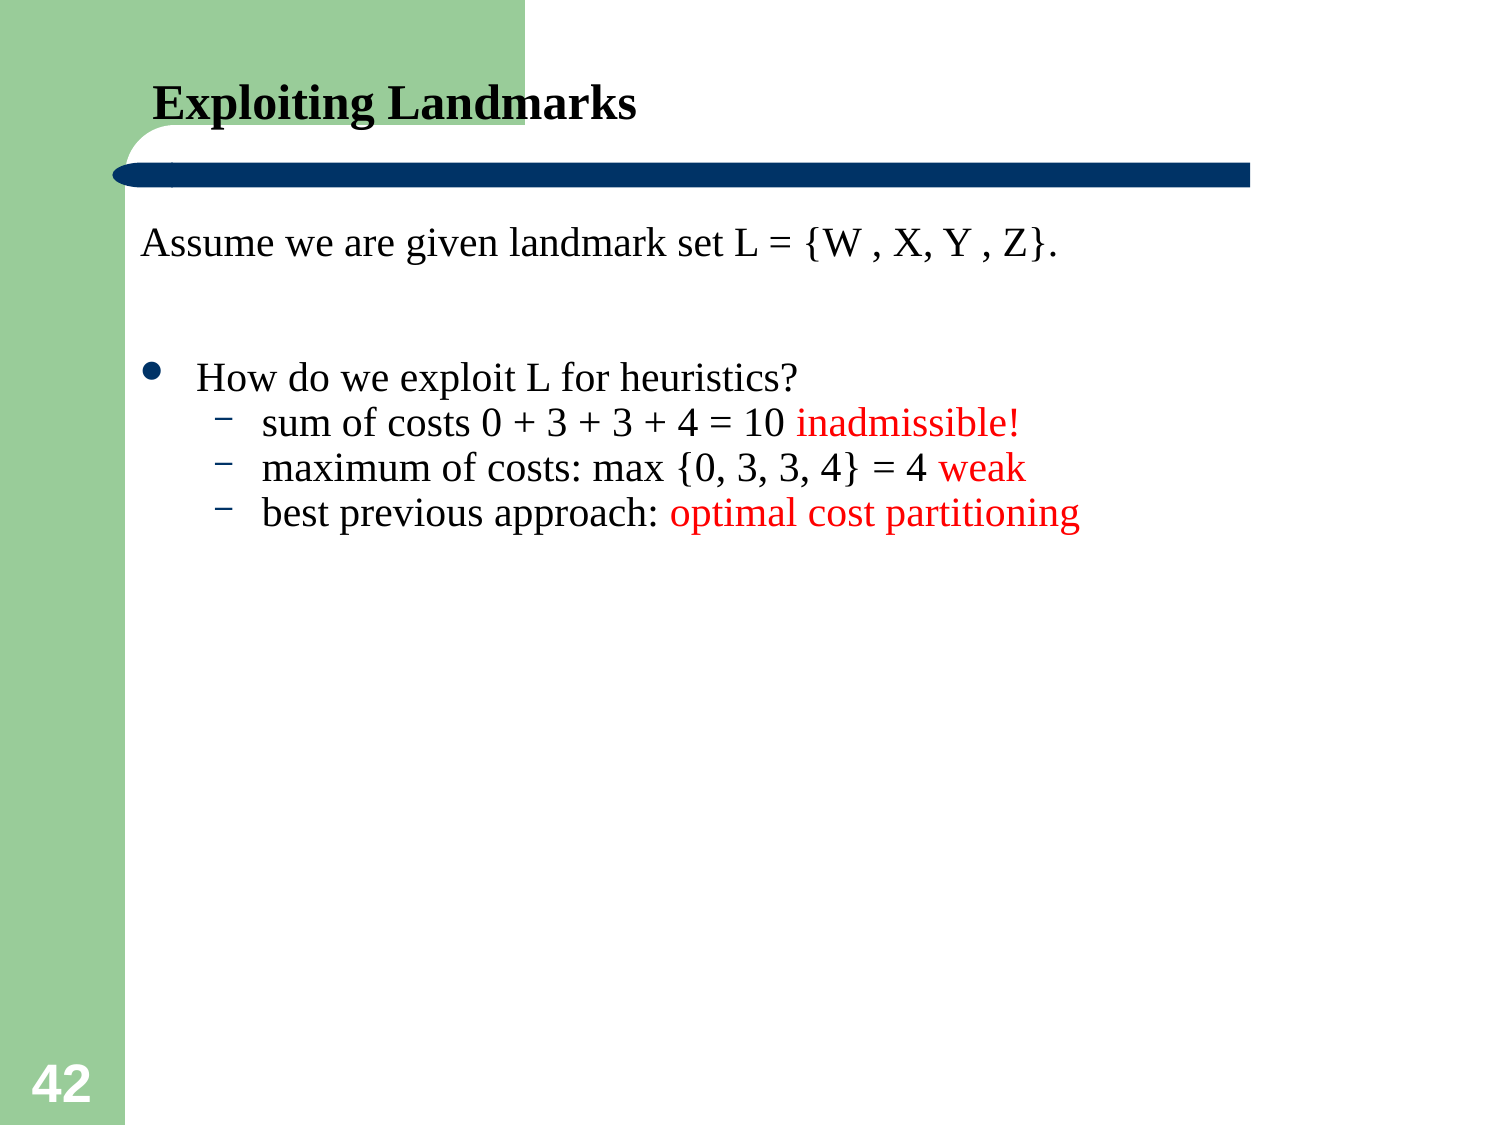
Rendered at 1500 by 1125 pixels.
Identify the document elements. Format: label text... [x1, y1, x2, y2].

slide_number 42 [13, 1040, 111, 1121]
list Assume we are given landmark set L = {W , X, Y , Z}. How do we exploit L for heuristics? sum of costs 0 + 3 + 3 + 4 = 10 inadmissible! maximum of costs: max {0, 3, 3, 4} = 4 weak best previous approach: optimal cost partitioning [125, 212, 1463, 1083]
title Exploiting Landmarks [137, 37, 1450, 138]
